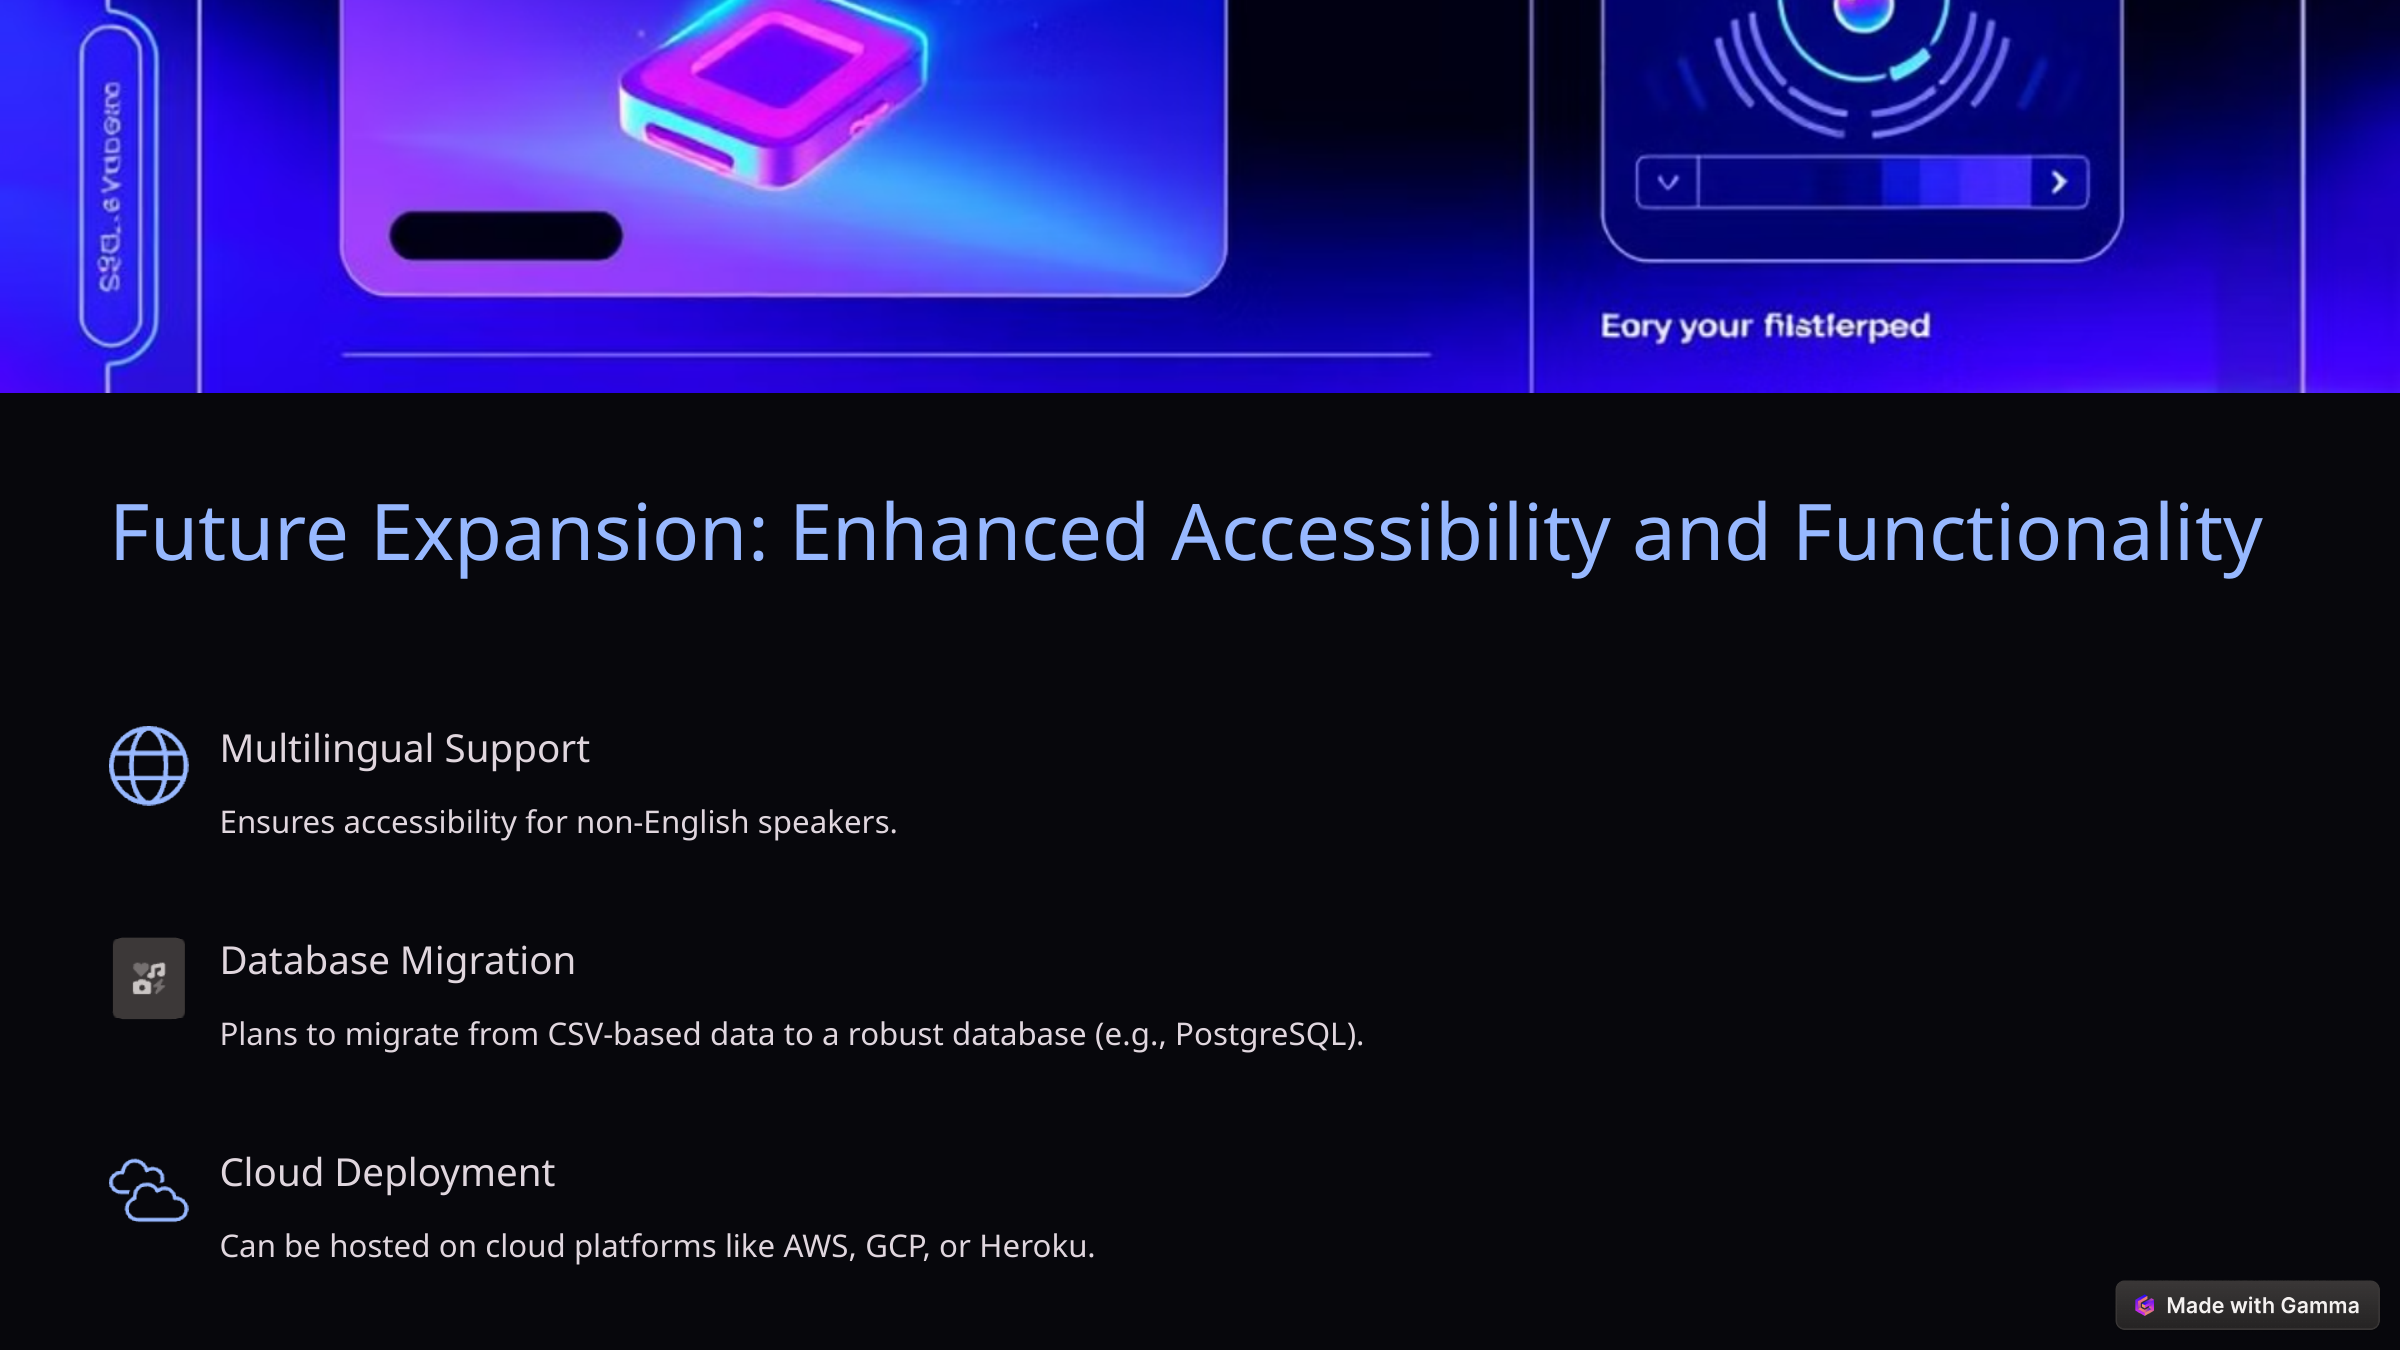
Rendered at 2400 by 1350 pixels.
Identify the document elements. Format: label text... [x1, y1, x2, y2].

picture [2106, 1271, 2389, 1339]
text_box Ensures accessibility for non-English speakers. [219, 789, 2291, 840]
text_box Future Expansion: Enhanced Accessibility and Functionality [109, 478, 2291, 675]
text_box Plans to migrate from CSV-based data to a robust database (e.g., PostgreSQL). [219, 1001, 2291, 1052]
text_box Cloud Deployment [219, 1145, 612, 1195]
text_box Can be hosted on cloud platforms like AWS, GCP, or Heroku. [219, 1213, 2291, 1264]
picture [109, 1151, 189, 1230]
picture [0, 0, 2400, 393]
picture [109, 939, 189, 1018]
text_box Database Migration [219, 933, 613, 983]
picture [109, 726, 189, 806]
text_box Multilingual Support [219, 721, 632, 771]
